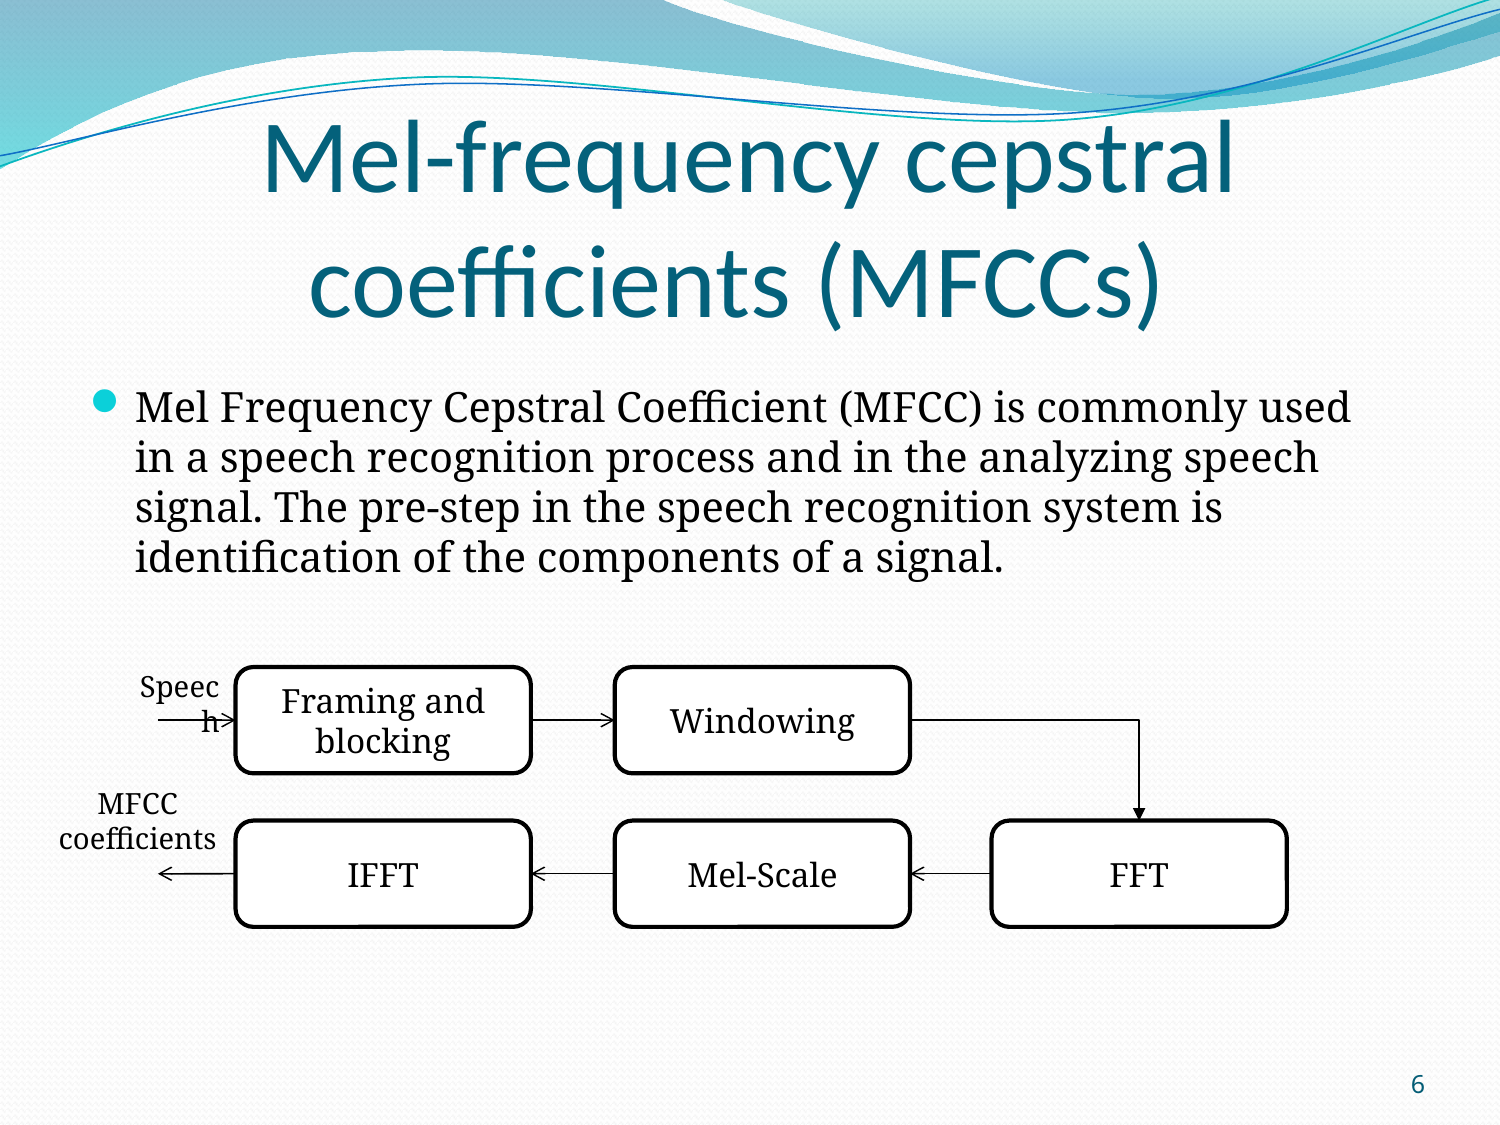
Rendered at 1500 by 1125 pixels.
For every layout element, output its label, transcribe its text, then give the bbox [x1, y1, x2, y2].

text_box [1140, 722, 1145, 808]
title Mel-frequency cepstral coefficients (MFCCs) [75, 115, 1424, 339]
slide_number 6 [1299, 1042, 1425, 1103]
text_box Framing and blocking [233, 664, 534, 776]
text_box Speech [108, 660, 235, 746]
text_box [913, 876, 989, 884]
list Mel Frequency Cepstral Coefficient (MFCC) is commonly used in a speech recognition process and in the analyzing speech signal. The pre-step in the speech recognition system is identification of the components of a signal. [75, 373, 1400, 1125]
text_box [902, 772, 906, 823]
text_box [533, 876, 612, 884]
text_box IFFT [233, 818, 534, 929]
text_box FFT [989, 818, 1289, 929]
text_box Mel-Scale [612, 818, 913, 929]
text_box Monitoring Window - Gives the option to monitor the process. [990, 818, 1145, 832]
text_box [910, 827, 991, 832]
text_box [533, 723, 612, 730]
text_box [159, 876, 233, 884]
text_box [909, 719, 1140, 821]
text_box Windowing [612, 664, 913, 776]
table_cell Communication with PRAAT [159, 723, 233, 730]
text_box MFCC coefficients [40, 777, 235, 863]
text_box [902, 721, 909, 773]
